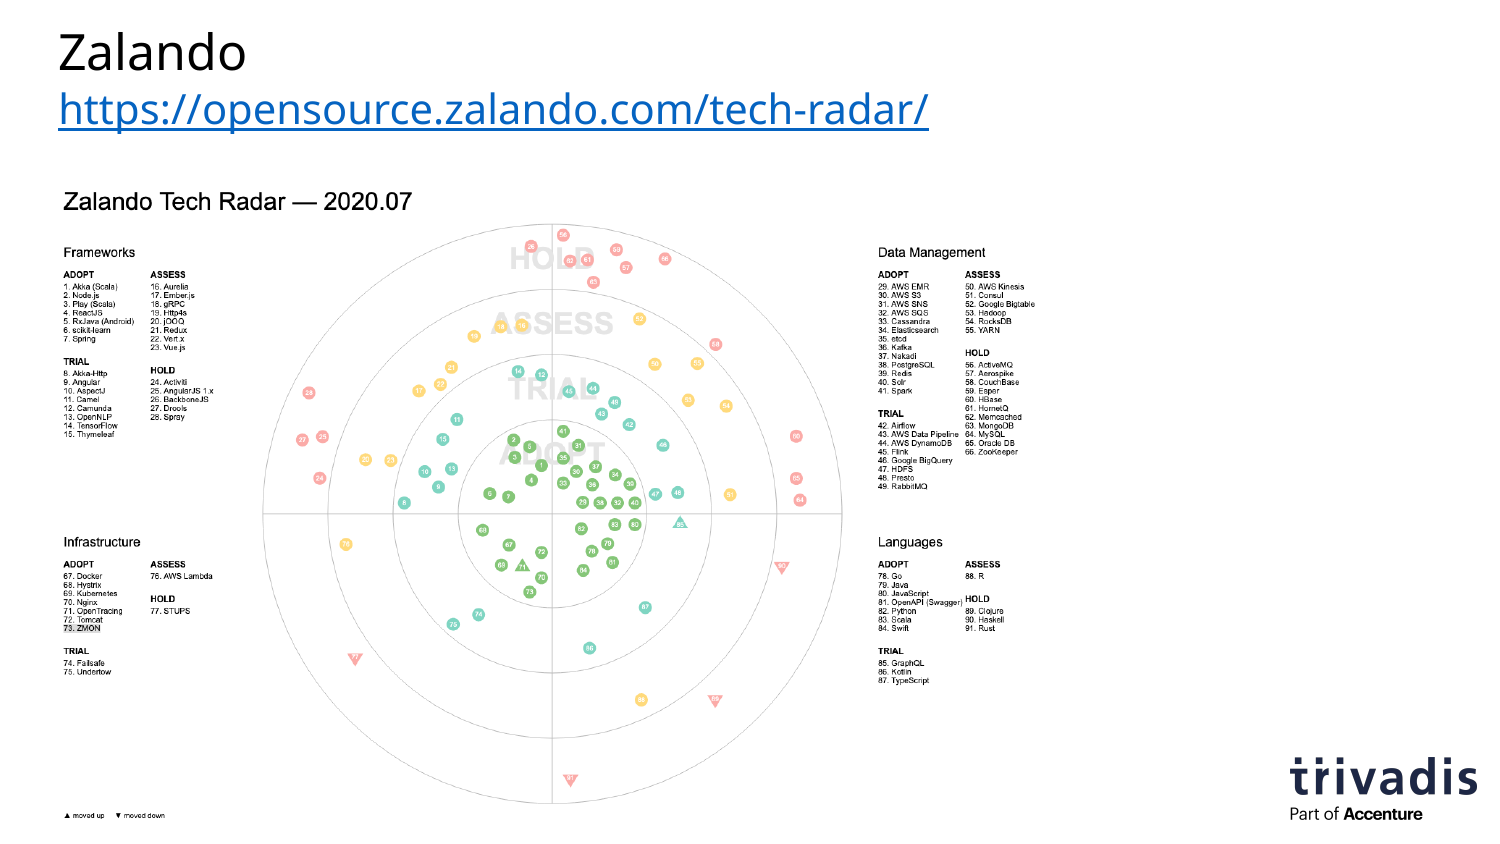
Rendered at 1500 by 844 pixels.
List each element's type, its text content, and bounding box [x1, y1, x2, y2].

title Zalando https://opensource.zalando.com/tech-radar/ [43, 19, 1231, 117]
picture [43, 179, 1053, 824]
picture [1290, 757, 1477, 820]
